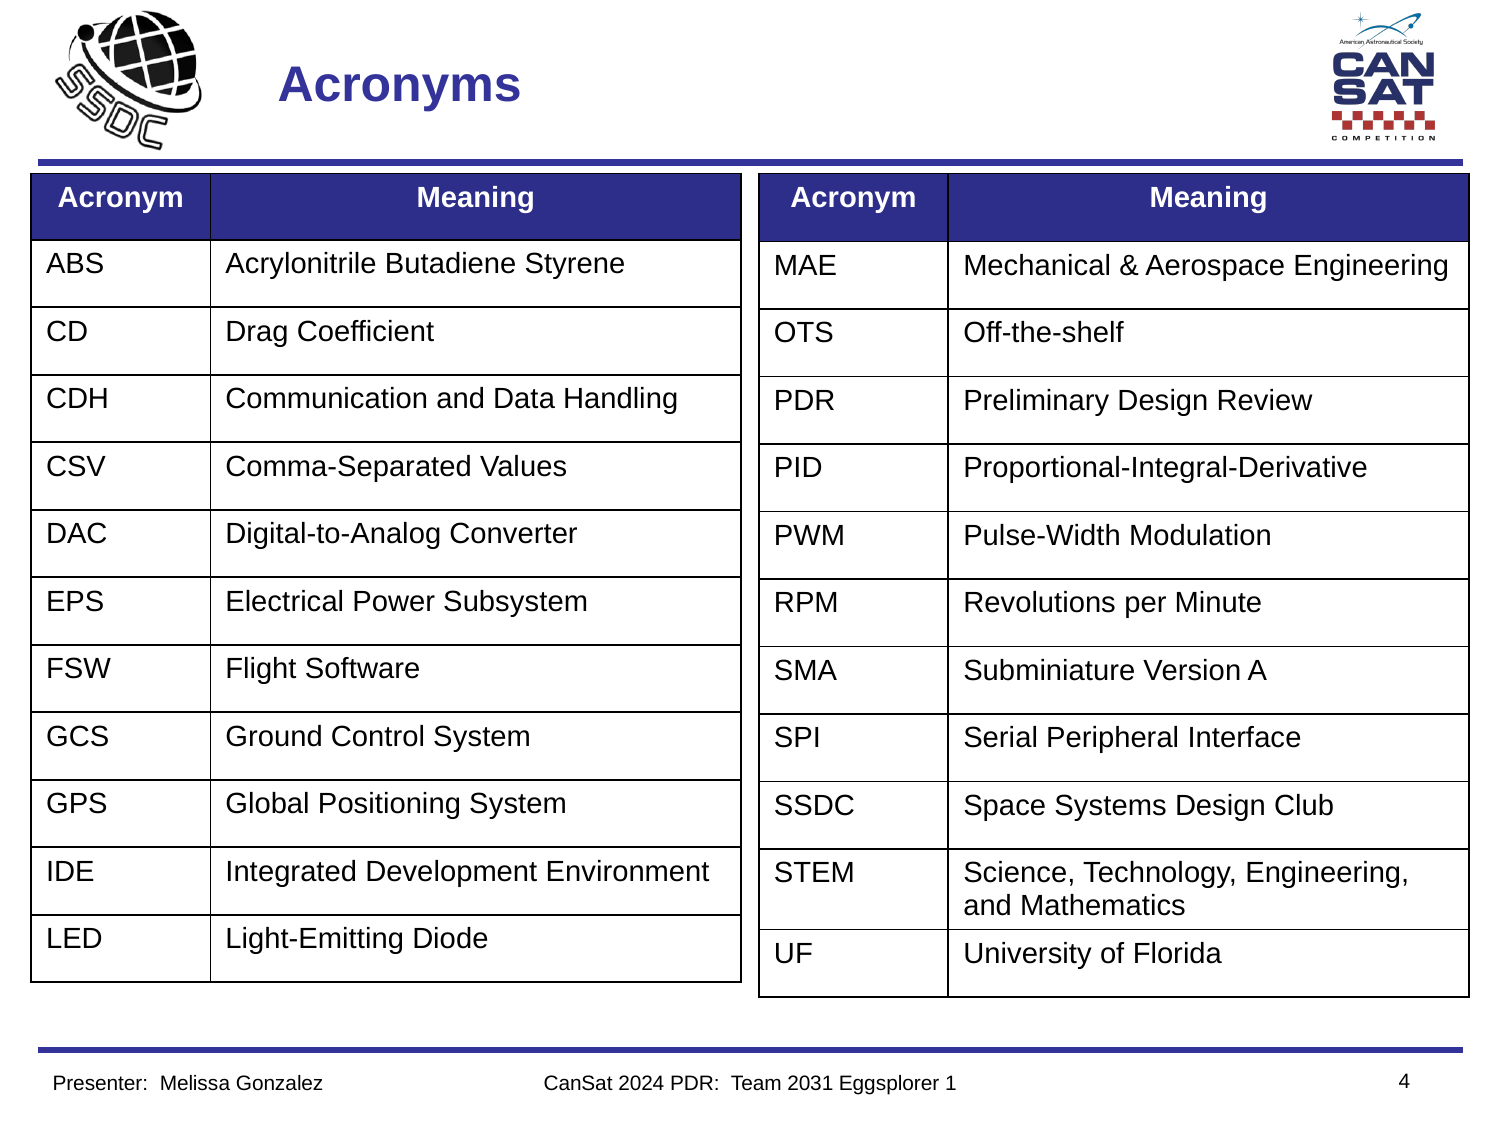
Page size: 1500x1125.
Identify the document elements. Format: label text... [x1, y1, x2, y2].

table_cell SMA [760, 647, 947, 713]
table_cell Serial Peripheral Interface [949, 715, 1468, 781]
table_cell UF [760, 930, 947, 996]
table_cell Comma-Separated Values [211, 443, 740, 509]
table_cell Communication and Data Handling [211, 376, 740, 441]
table_cell Flight Software [211, 646, 740, 711]
table_cell Acrylonitrile Butadiene Styrene [211, 241, 740, 306]
table_cell Light-Emitting Diode [211, 916, 740, 981]
table_cell University of Florida [949, 930, 1468, 996]
table_cell GCS [32, 713, 210, 779]
text_box Presenter: Melissa Gonzalez [37, 1062, 413, 1103]
table_cell PWM [760, 512, 947, 578]
table_cell CD [32, 308, 210, 374]
table_cell FSW [32, 646, 210, 711]
table_cell GPS [32, 781, 210, 846]
table_cell Pulse-Width Modulation [949, 512, 1468, 578]
table_cell SSDC [760, 782, 947, 848]
table_cell Mechanical & Aerospace Engineering [949, 242, 1468, 308]
table_cell SPI [760, 715, 947, 781]
table_cell Revolutions per Minute [949, 580, 1468, 646]
table_cell EPS [32, 578, 210, 644]
table_cell Electrical Power Subsystem [211, 578, 740, 644]
table_cell Global Positioning System [211, 781, 740, 846]
table_cell DAC [32, 511, 210, 576]
table_cell Ground Control System [211, 713, 740, 779]
table_cell CSV [32, 443, 210, 509]
footer CanSat 2024 PDR: Team 2031 Eggsplorer 1 [450, 1062, 1050, 1103]
table_cell Digital-to-Analog Converter [211, 511, 740, 576]
table_header Acronym [760, 174, 947, 241]
table_cell Proportional-Integral-Derivative [949, 445, 1468, 511]
table_cell Preliminary Design Review [949, 377, 1468, 443]
table_cell PID [760, 445, 947, 511]
table_cell STEM [760, 850, 947, 929]
table_cell LED [32, 916, 210, 981]
table_cell Space Systems Design Club [949, 782, 1468, 848]
table_cell Subminiature Version A [949, 647, 1468, 713]
table_cell Integrated Development Environment [211, 848, 740, 914]
picture [1322, 12, 1447, 148]
table_cell ABS [32, 241, 210, 306]
table_cell RPM [760, 580, 947, 646]
slide_number 4 [1312, 1059, 1425, 1100]
table_header Acronym [32, 174, 210, 239]
table_cell Drag Coefficient [211, 308, 740, 374]
table_cell Off-the-shelf [949, 310, 1468, 376]
table_cell IDE [32, 848, 210, 914]
table_cell MAE [760, 242, 947, 308]
table_header Meaning [211, 174, 740, 239]
table_cell CDH [32, 376, 210, 441]
table_cell PDR [760, 377, 947, 443]
title Acronyms [266, 12, 1238, 150]
table_header Meaning [949, 174, 1468, 241]
table_cell OTS [760, 310, 947, 376]
picture [10, 6, 263, 153]
table_cell Science, Technology, Engineering, and Mathematics [949, 850, 1468, 929]
